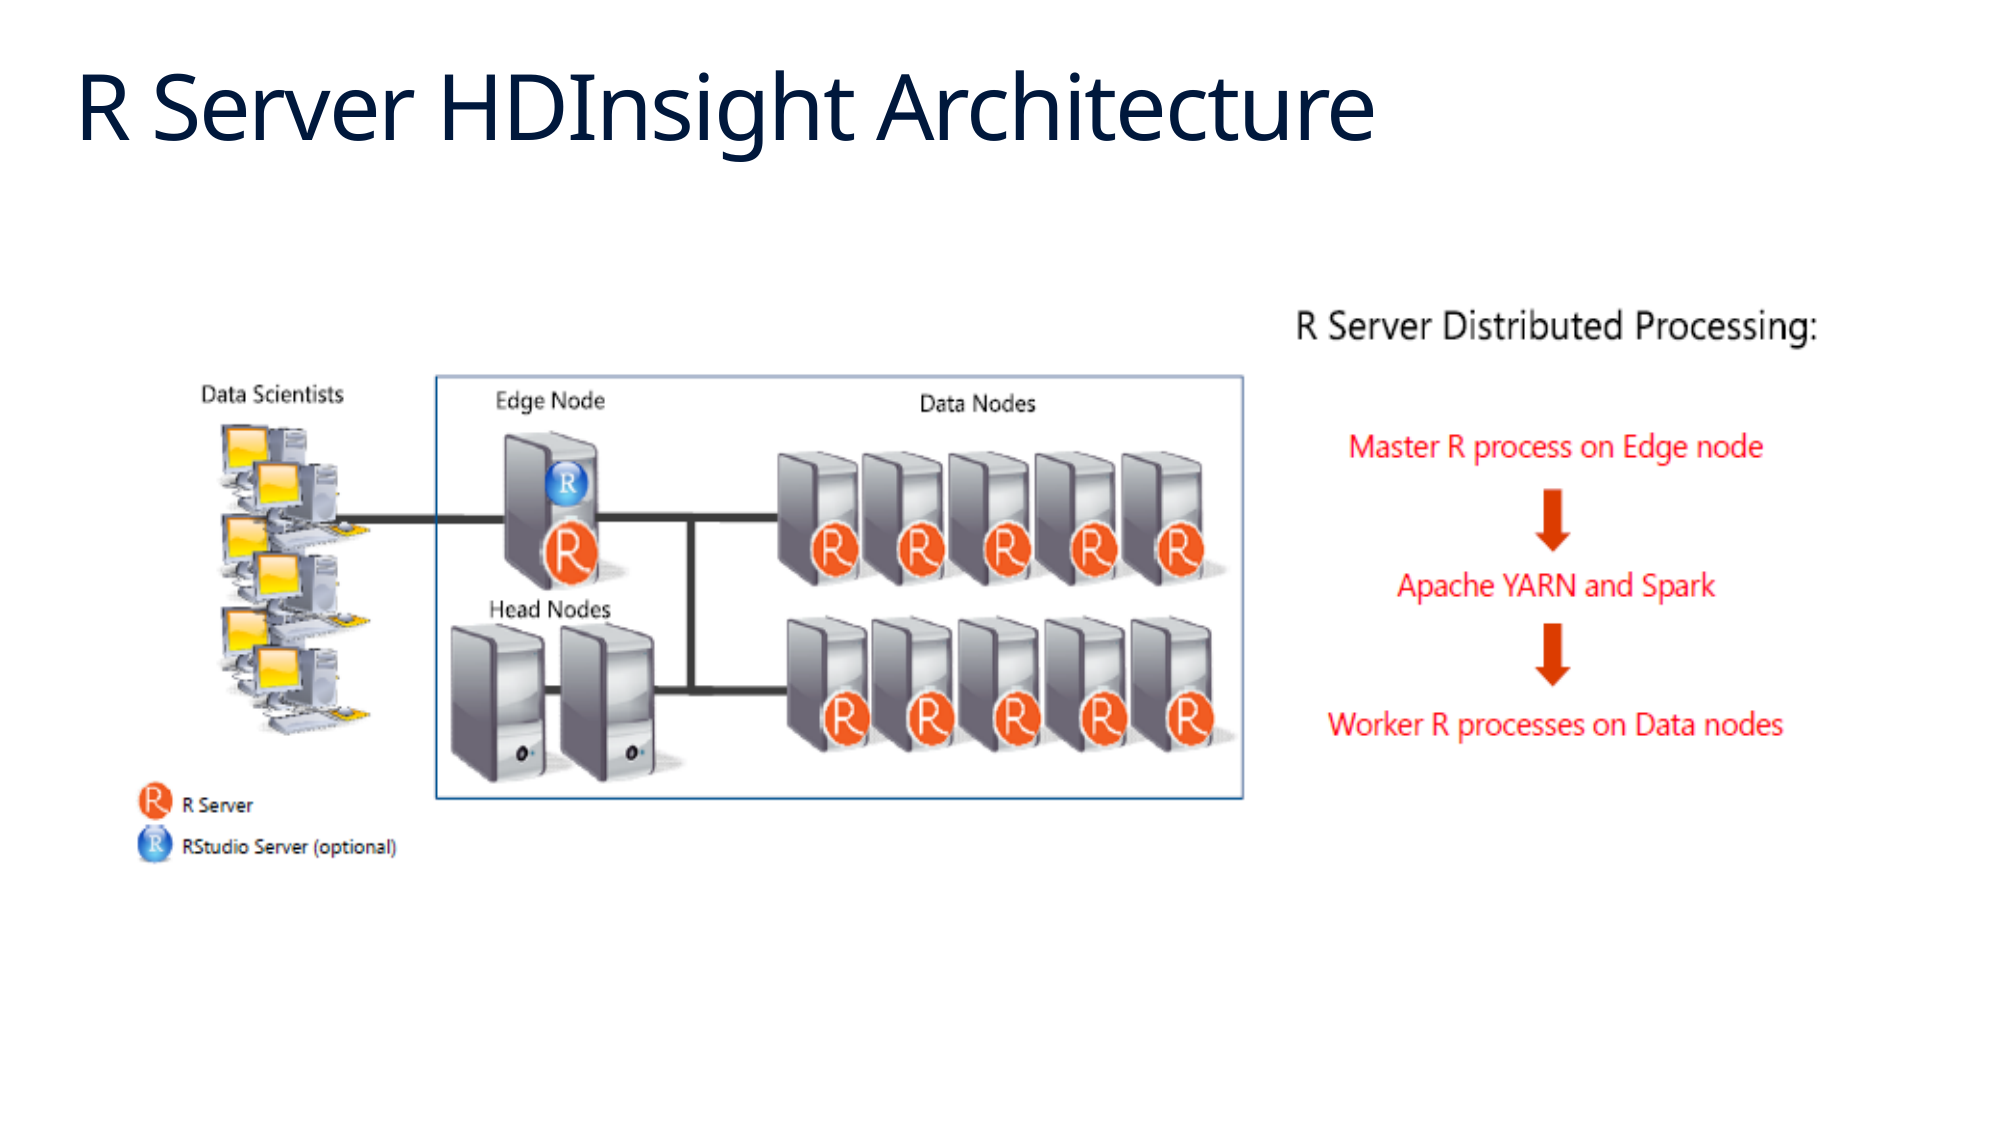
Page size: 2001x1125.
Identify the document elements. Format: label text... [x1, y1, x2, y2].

title R Server HDInsight Architecture [50, 45, 1951, 166]
picture [73, 234, 1886, 904]
